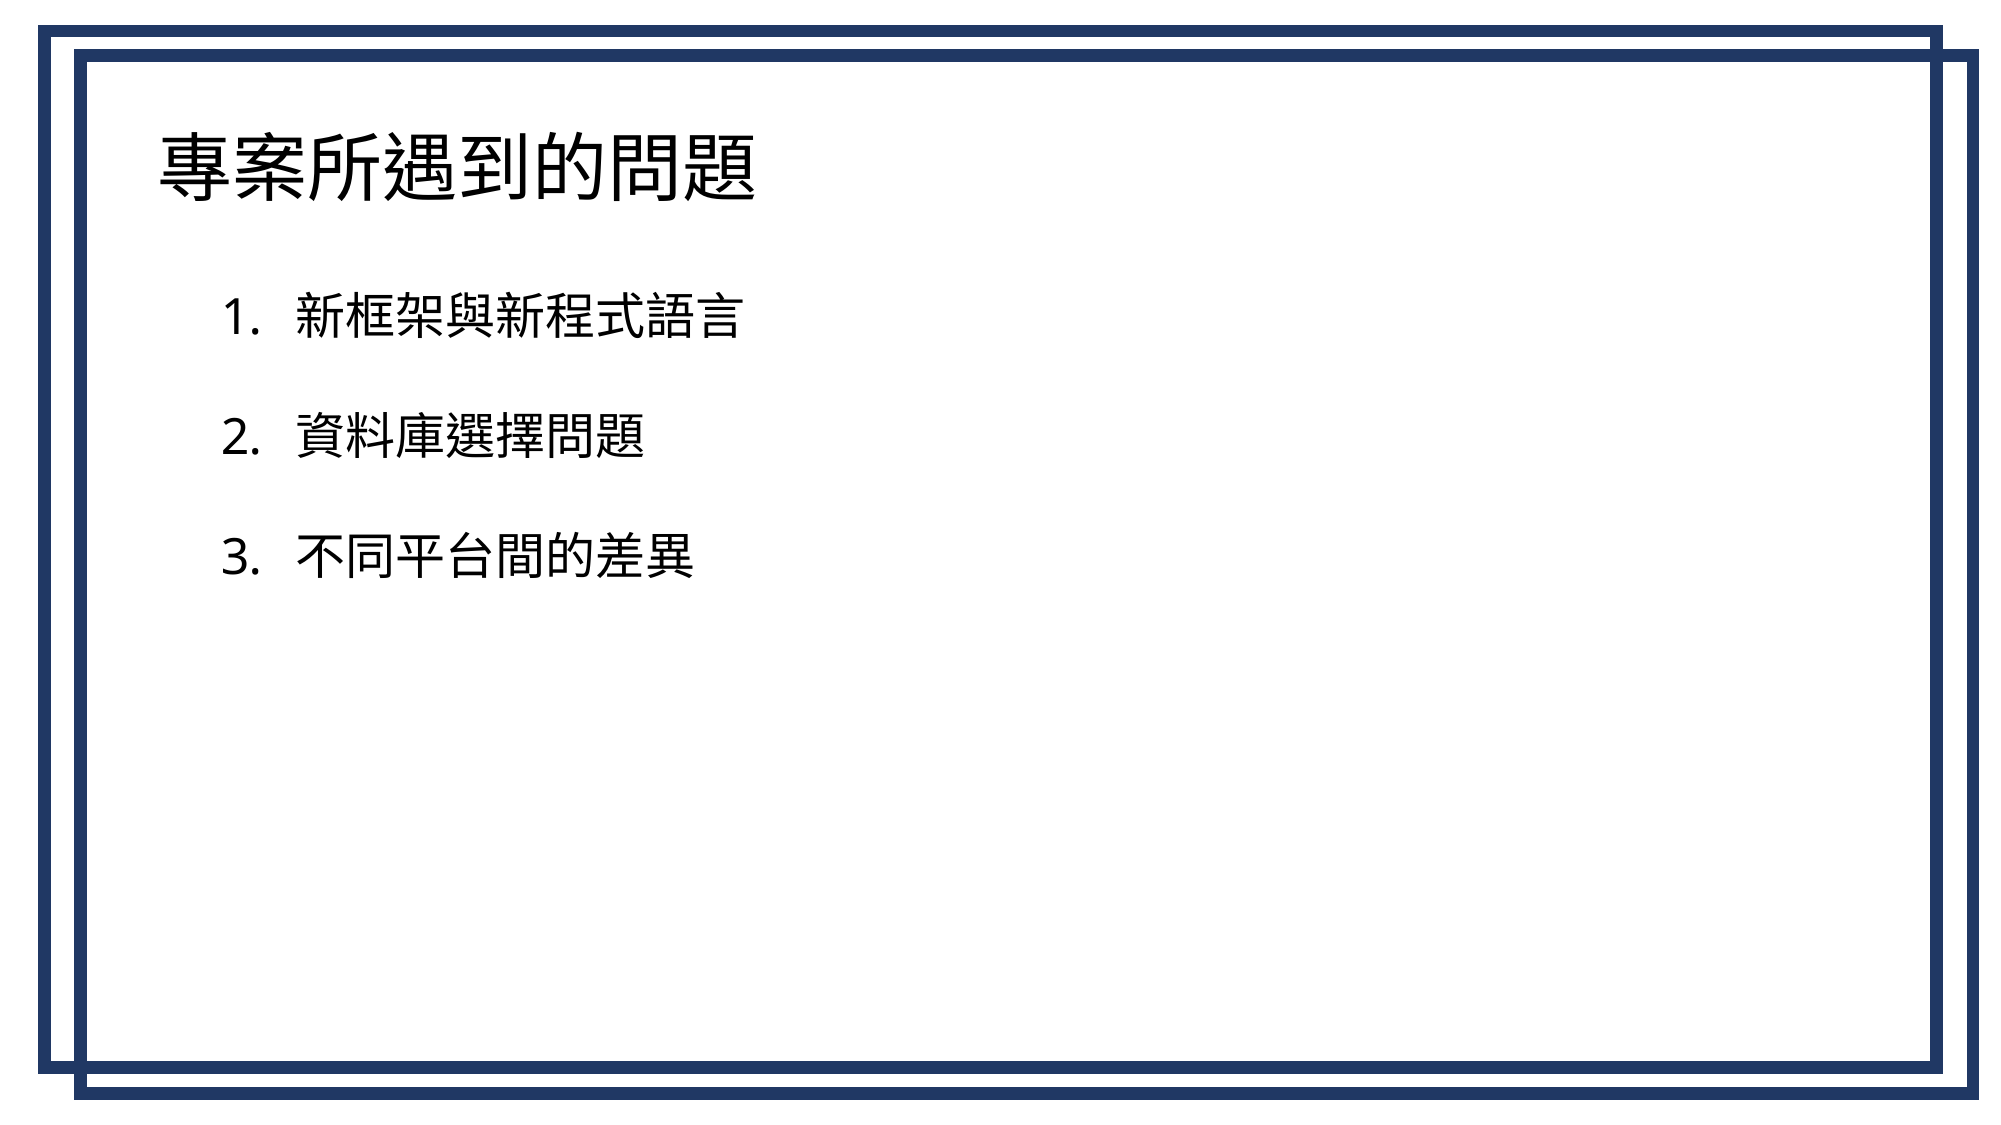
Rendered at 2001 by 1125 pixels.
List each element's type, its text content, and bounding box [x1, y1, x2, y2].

text_box [42, 29, 1939, 1070]
text_box 新框架與新程式語言 資料庫選擇問題 不同平台間的差異 [206, 276, 1848, 712]
text_box 專案所遇到的問題 [142, 113, 773, 218]
text_box [78, 53, 1975, 1096]
